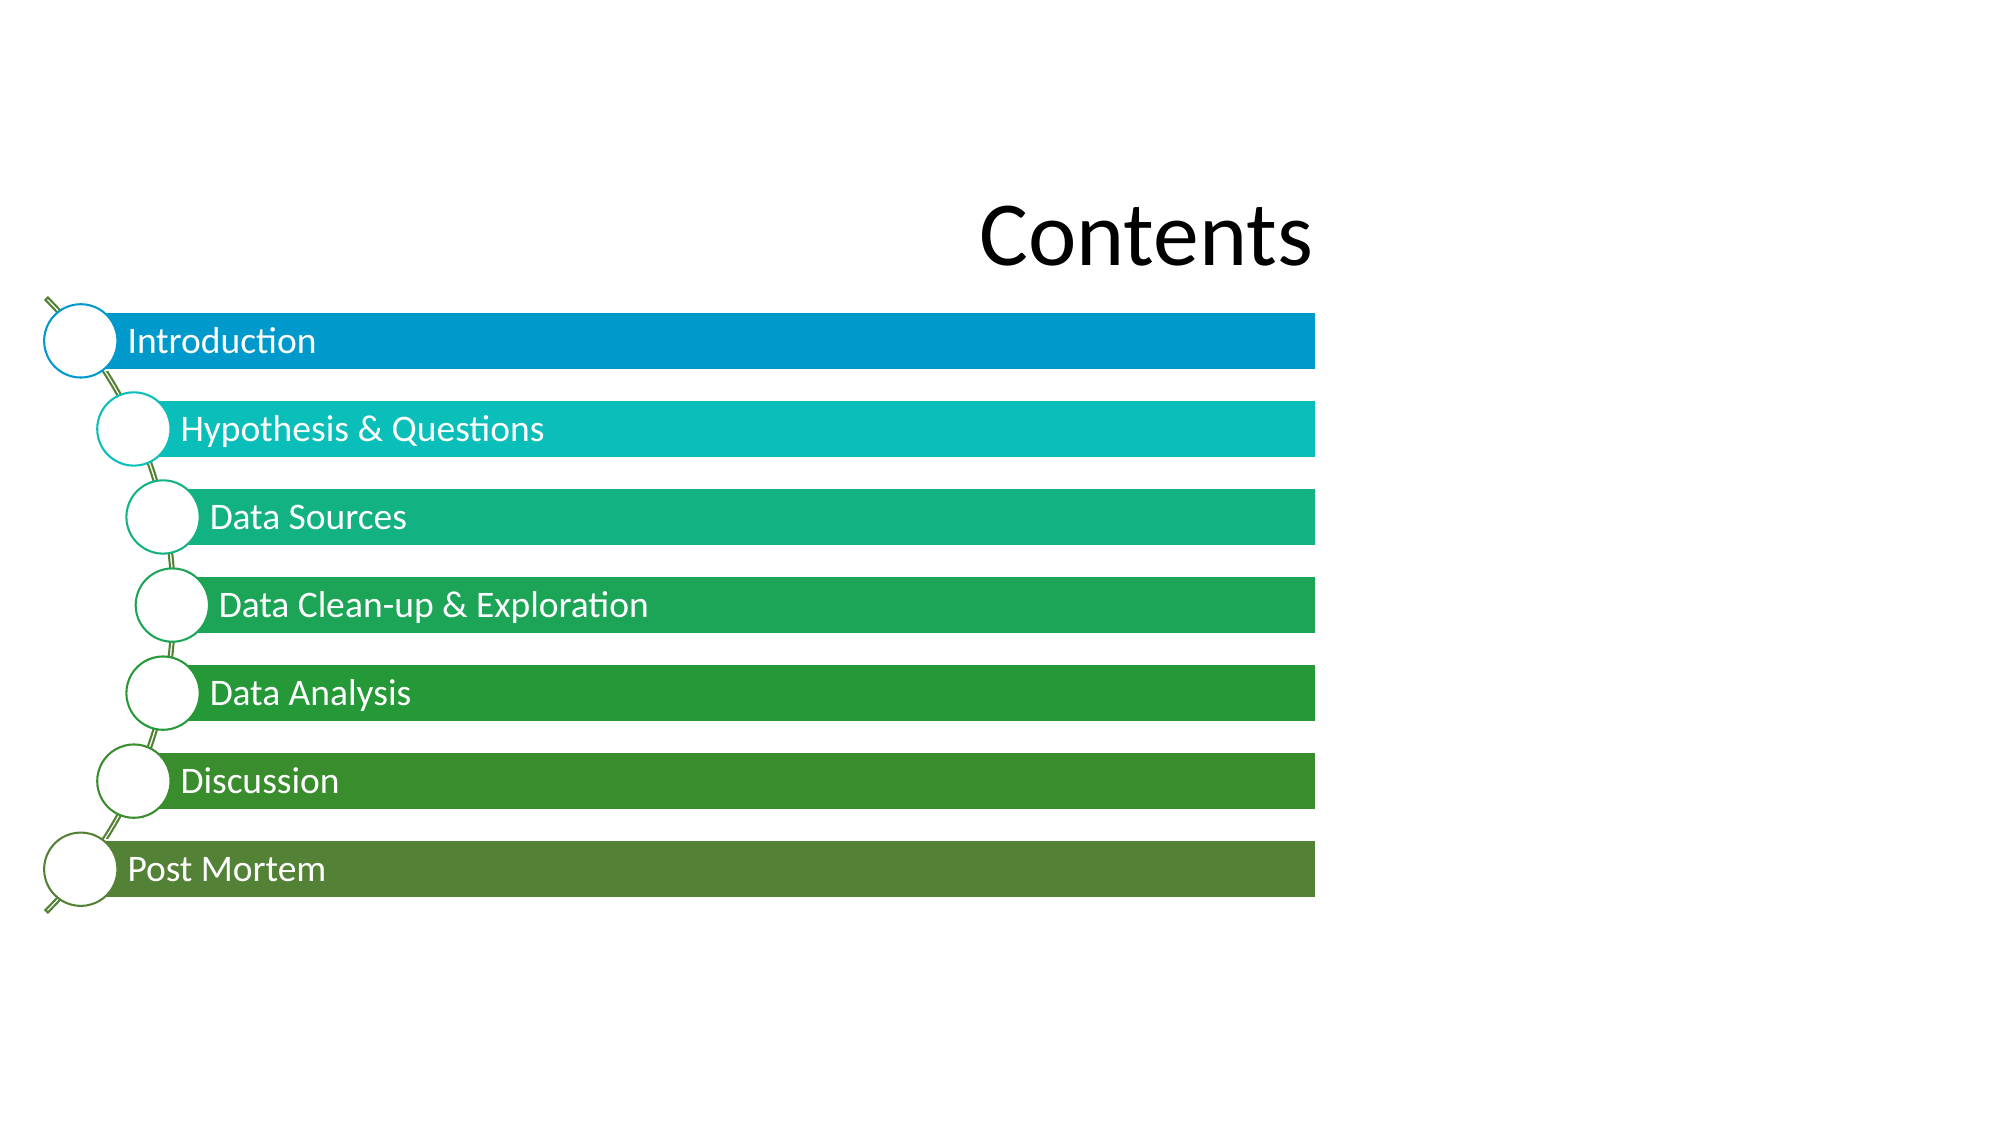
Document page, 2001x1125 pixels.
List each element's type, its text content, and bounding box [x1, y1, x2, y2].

text_box Contents [816, 132, 1477, 350]
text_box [35, 282, 1325, 928]
